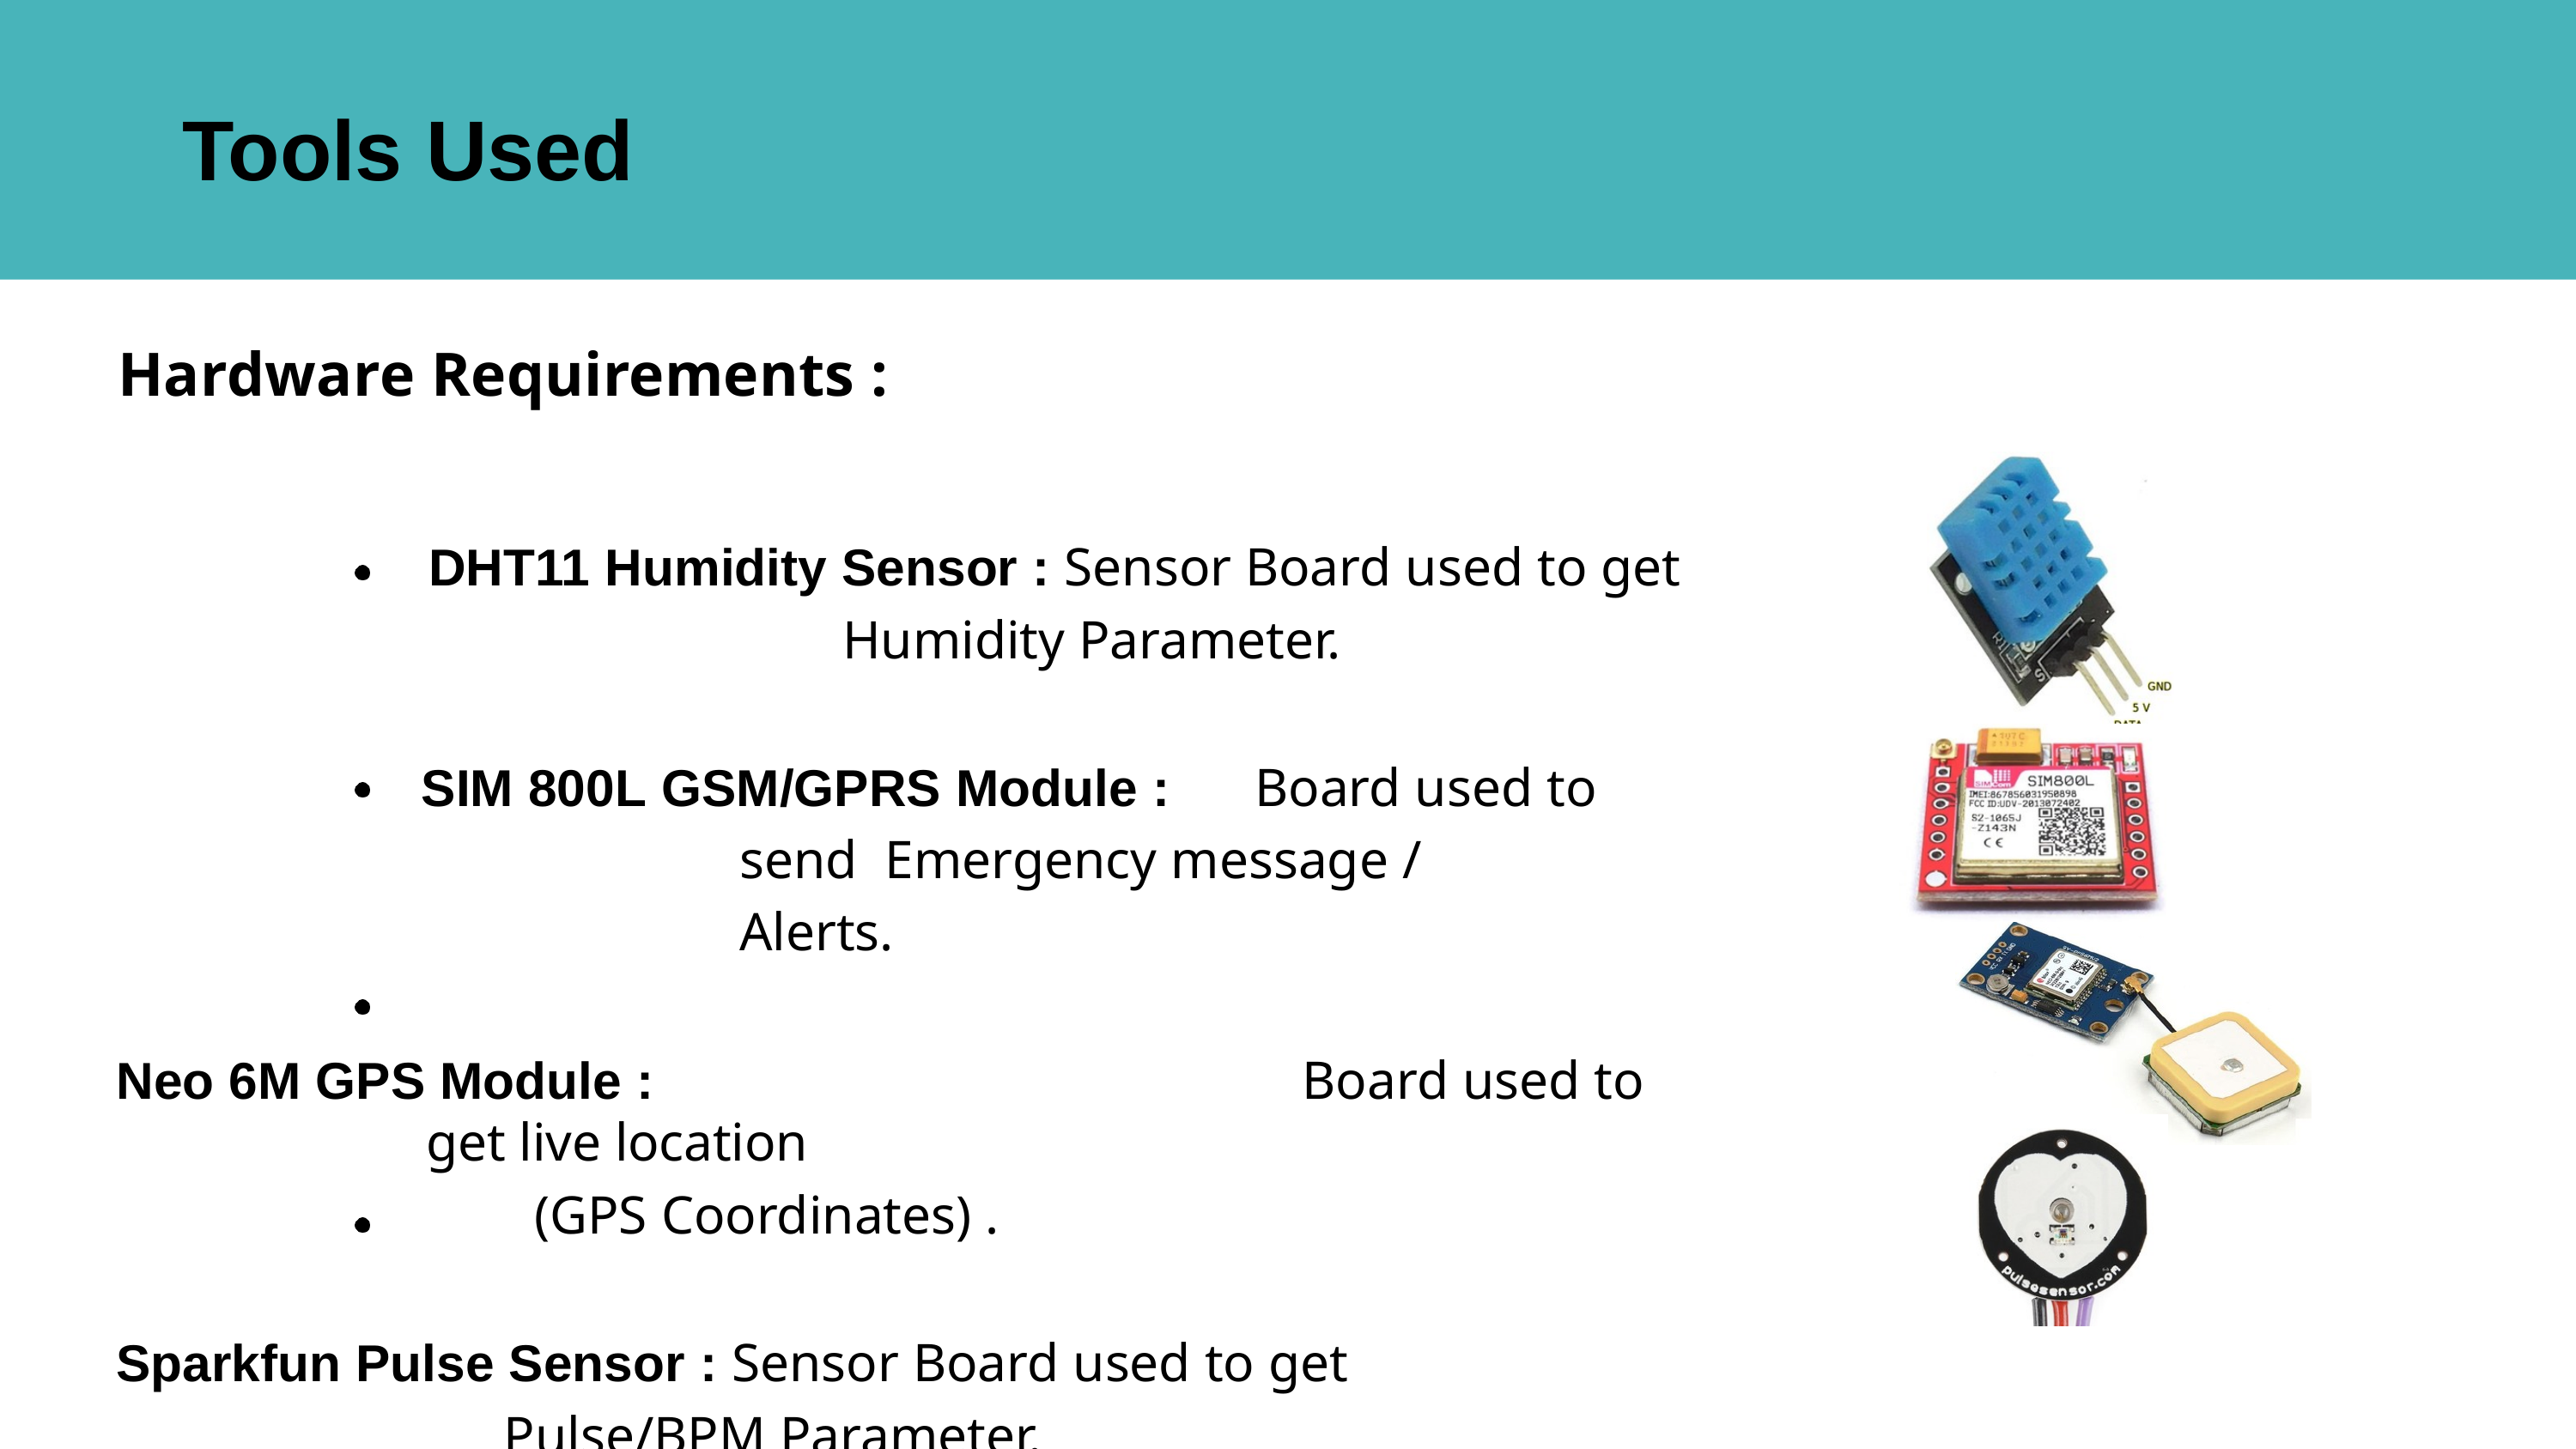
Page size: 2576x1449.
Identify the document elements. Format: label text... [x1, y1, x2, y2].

text_box [0, 0, 2576, 280]
text_box Hardware Requirements : DHT11 Humidity Sensor : Sensor Board used to get Humidity Parameter. SIM 800L GSM/GPRS Module : Board used to send Emergency message / Alerts. Neo 6M GPS Module : Board used to get live location (GPS Coordinates) . Sparkfun Pulse Sensor : Sensor Board used to get Pulse/BPM Parameter. [116, 333, 1692, 1449]
title Tools Used [180, 94, 643, 333]
picture [355, 999, 370, 1016]
picture [355, 565, 370, 581]
picture [355, 1216, 370, 1233]
picture [1927, 452, 2174, 724]
picture [355, 782, 370, 798]
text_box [1869, 724, 2312, 1327]
